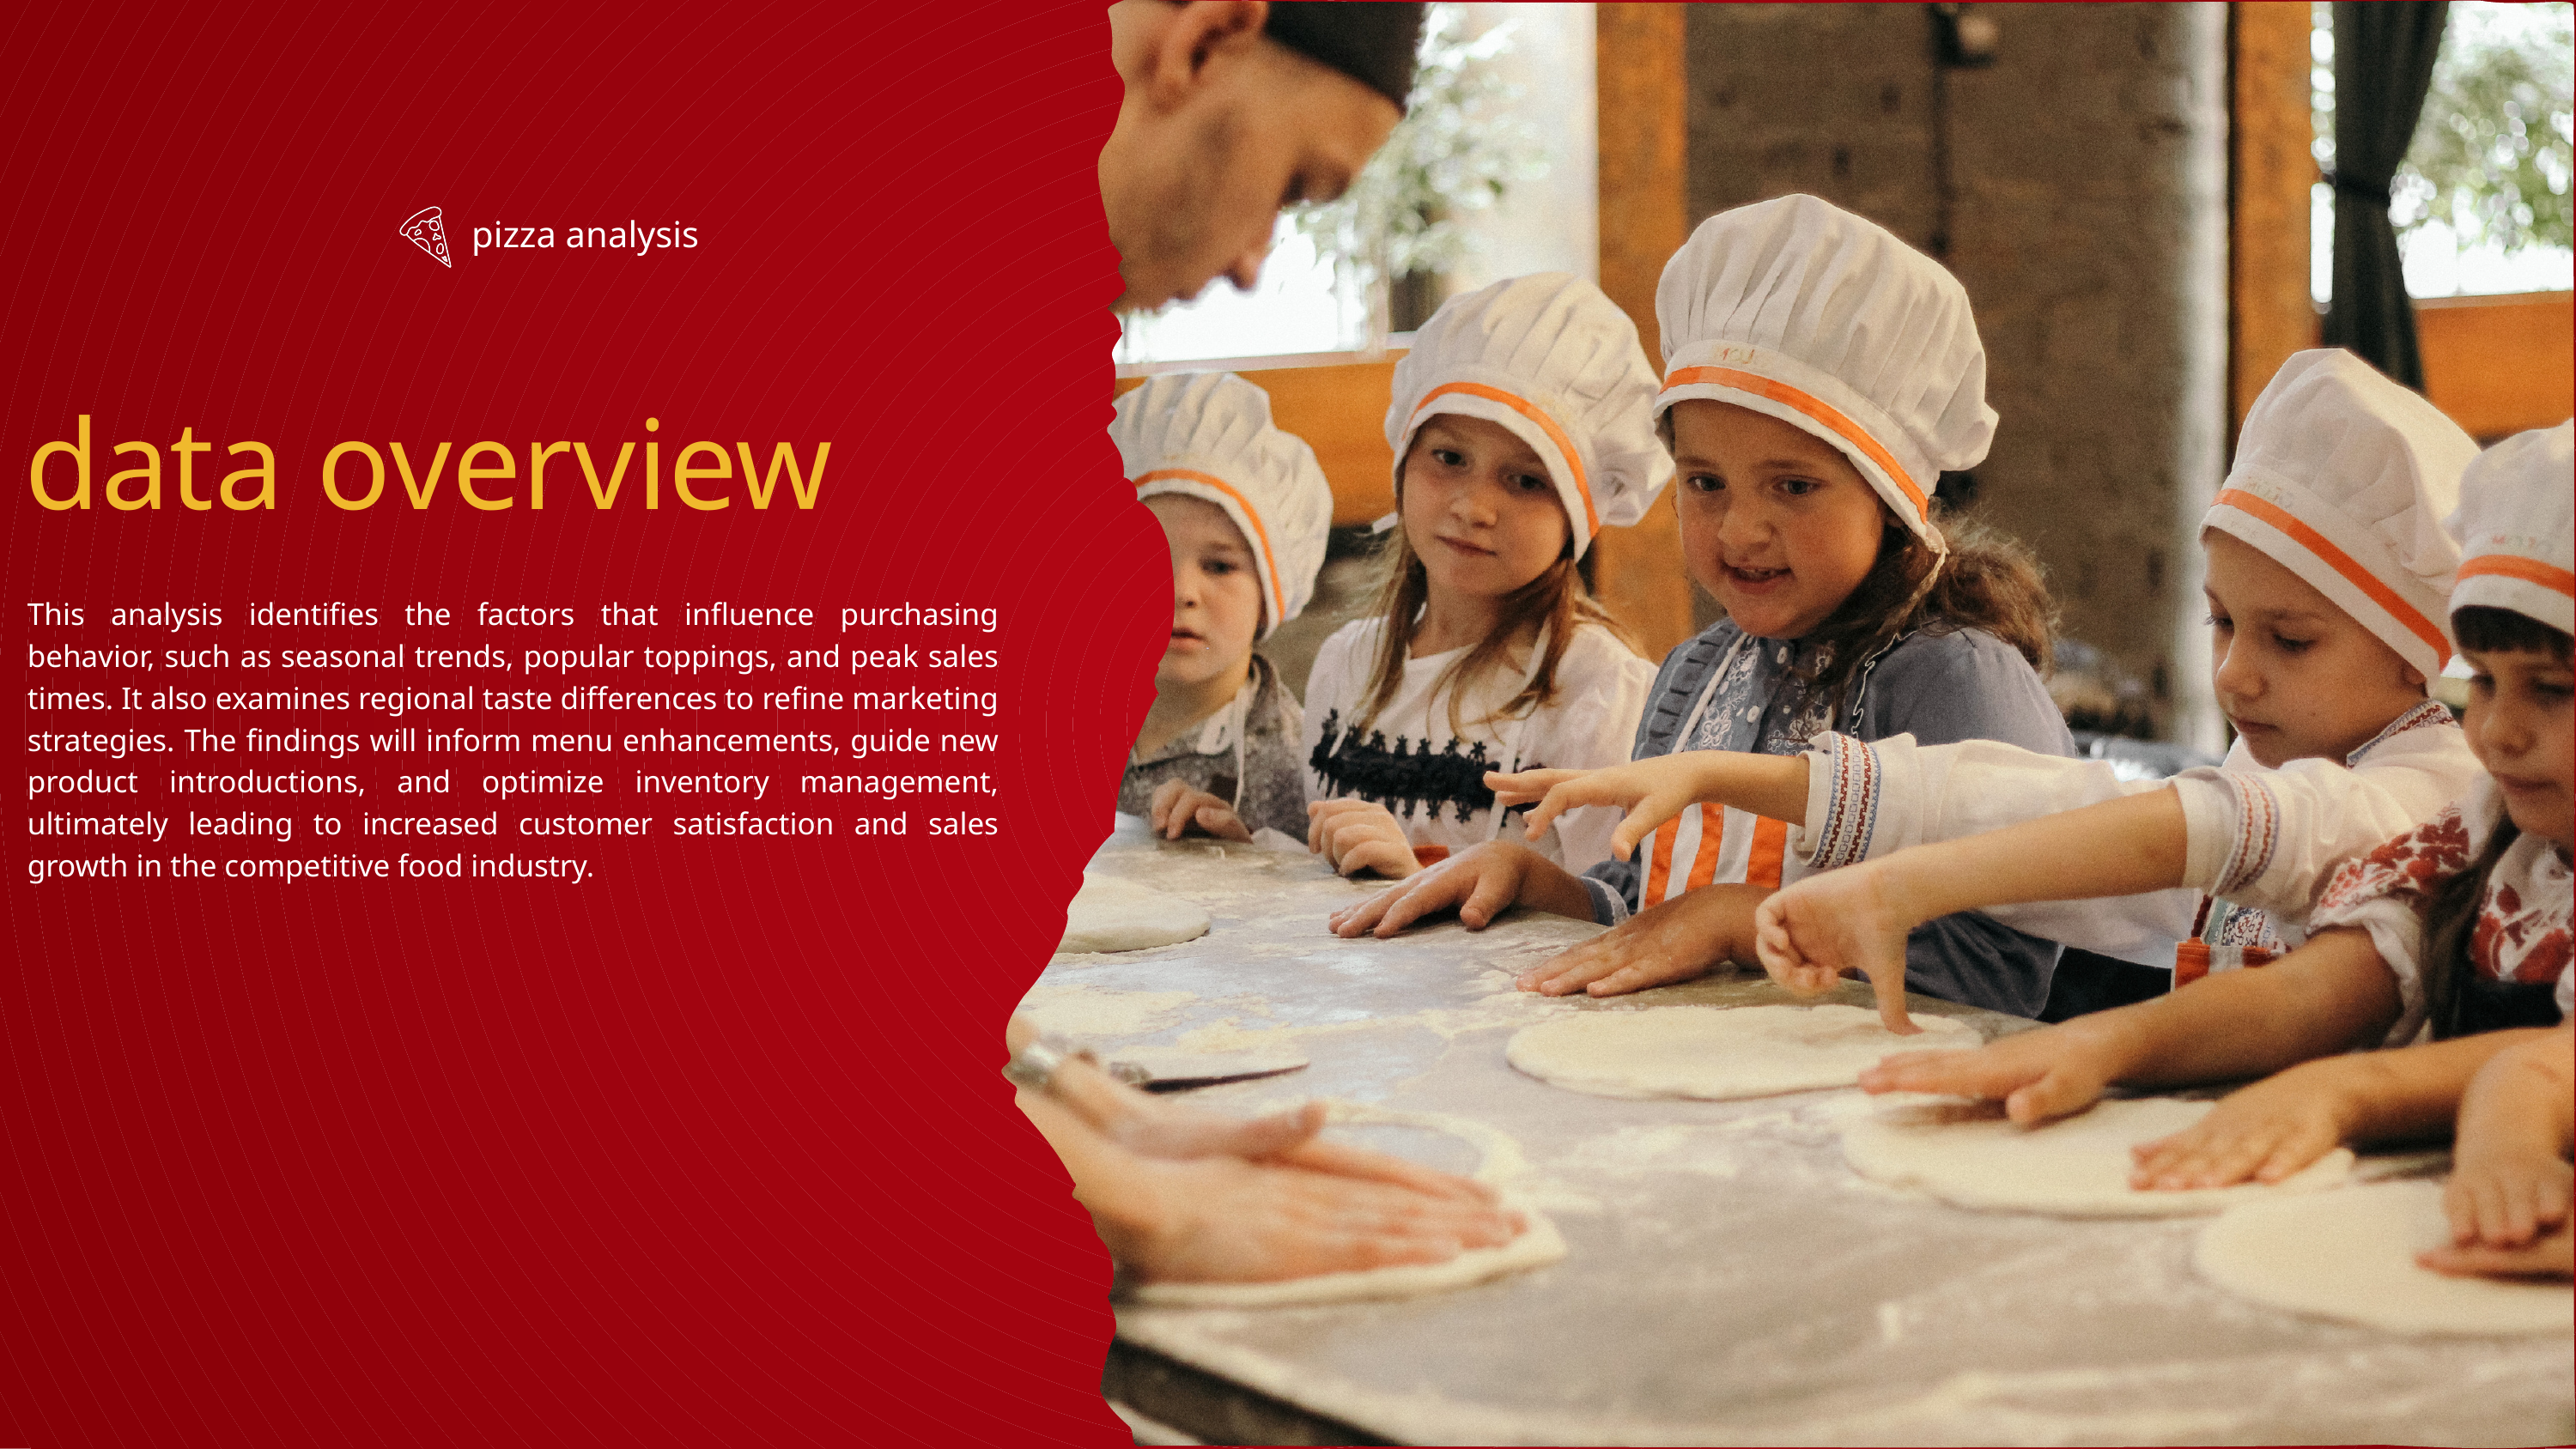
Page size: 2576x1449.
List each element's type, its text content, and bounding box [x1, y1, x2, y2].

text_box This analysis identifies the factors that influence purchasing behavior, such as seasonal trends, popular toppings, and peak sales times. It also examines regional taste differences to refine marketing strategies. The findings will inform menu enhancements, guide new product introductions, and optimize inventory management, ultimately leading to increased customer satisfaction and sales growth in the competitive food industry. [27, 589, 994, 883]
text_box pizza analysis [471, 218, 793, 255]
text_box data overview [24, 410, 994, 535]
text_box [999, 0, 2576, 1449]
text_box [399, 206, 452, 268]
